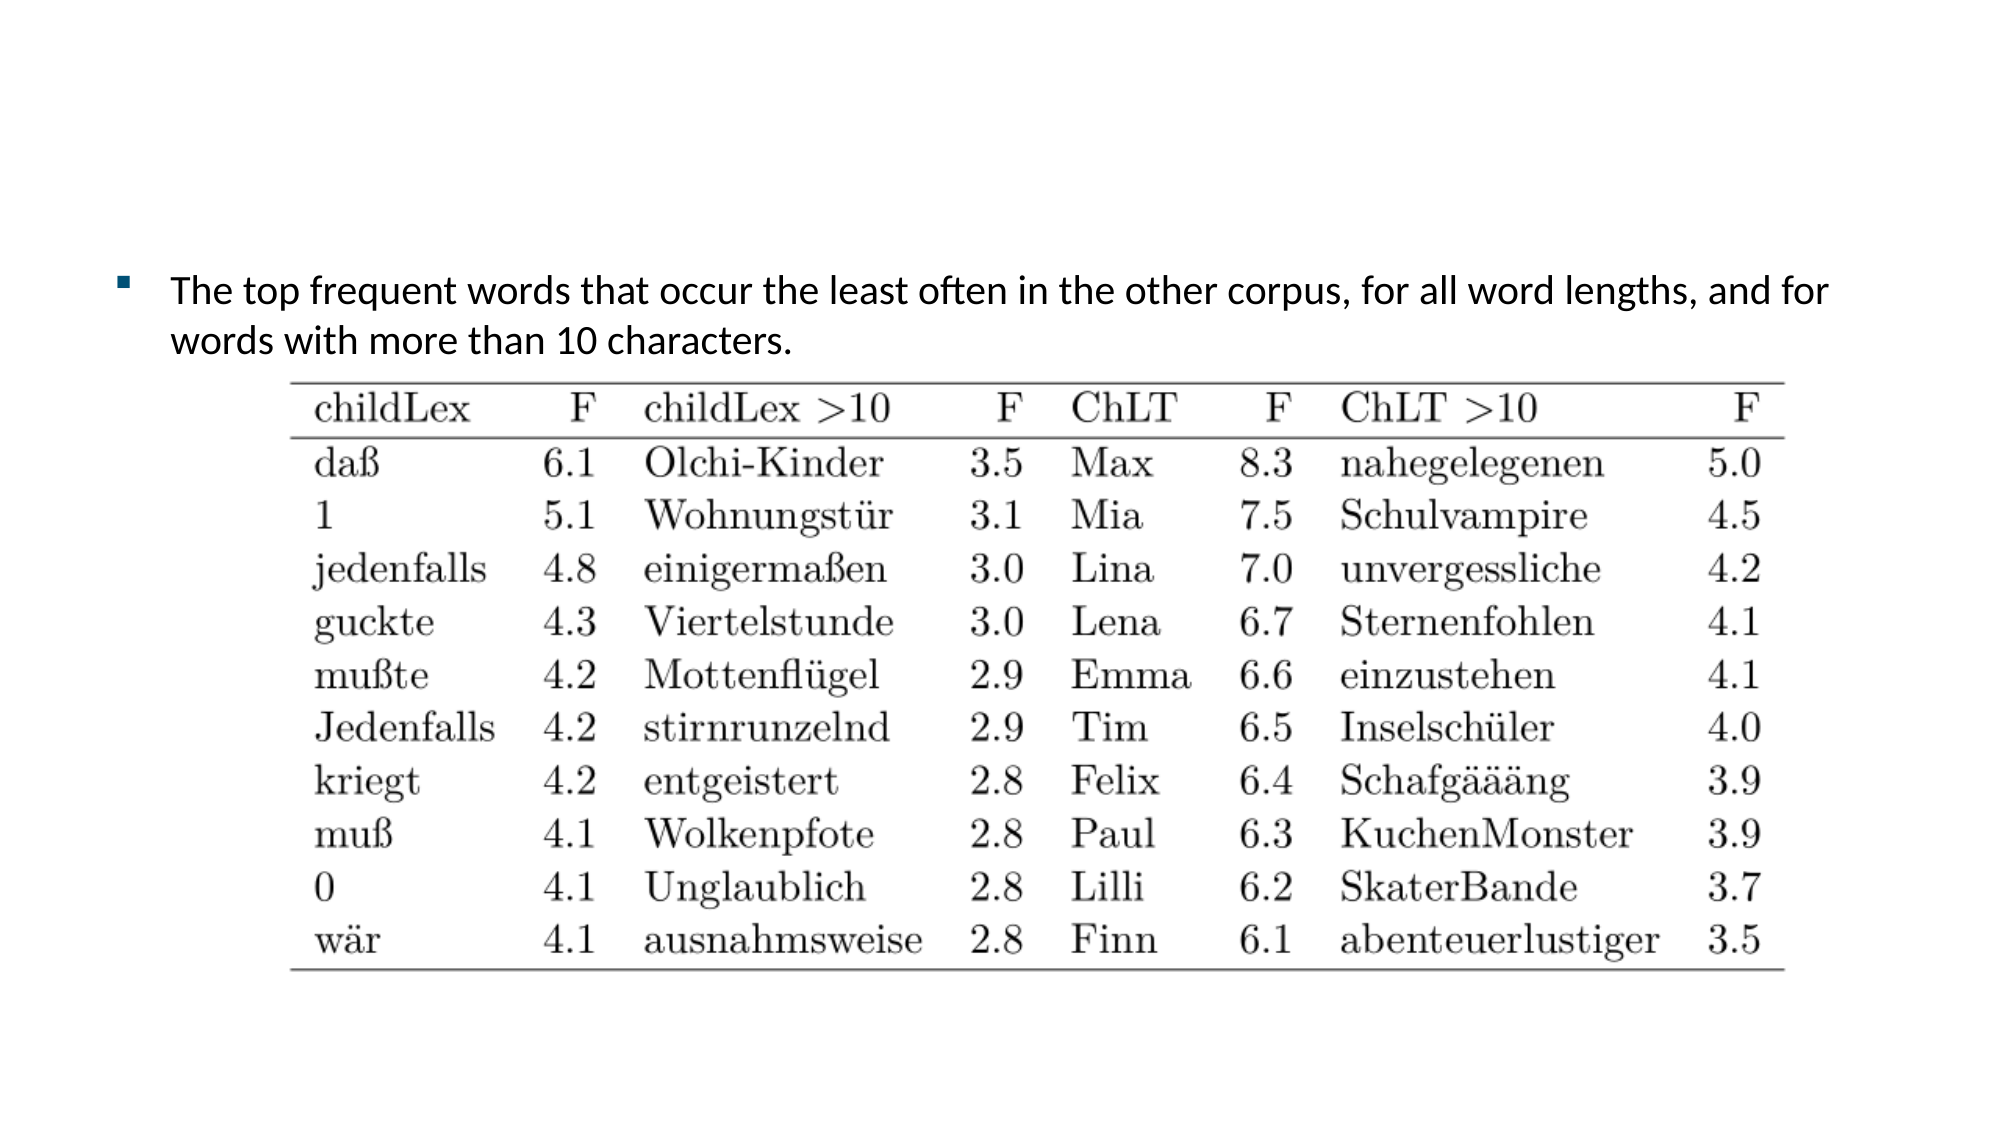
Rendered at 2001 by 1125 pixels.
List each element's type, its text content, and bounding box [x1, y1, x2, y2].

list The top frequent words that occur the least often in the other corpus, for all word lengths, and for words with more than 10 characters. [99, 255, 1901, 976]
picture [279, 366, 1815, 1000]
